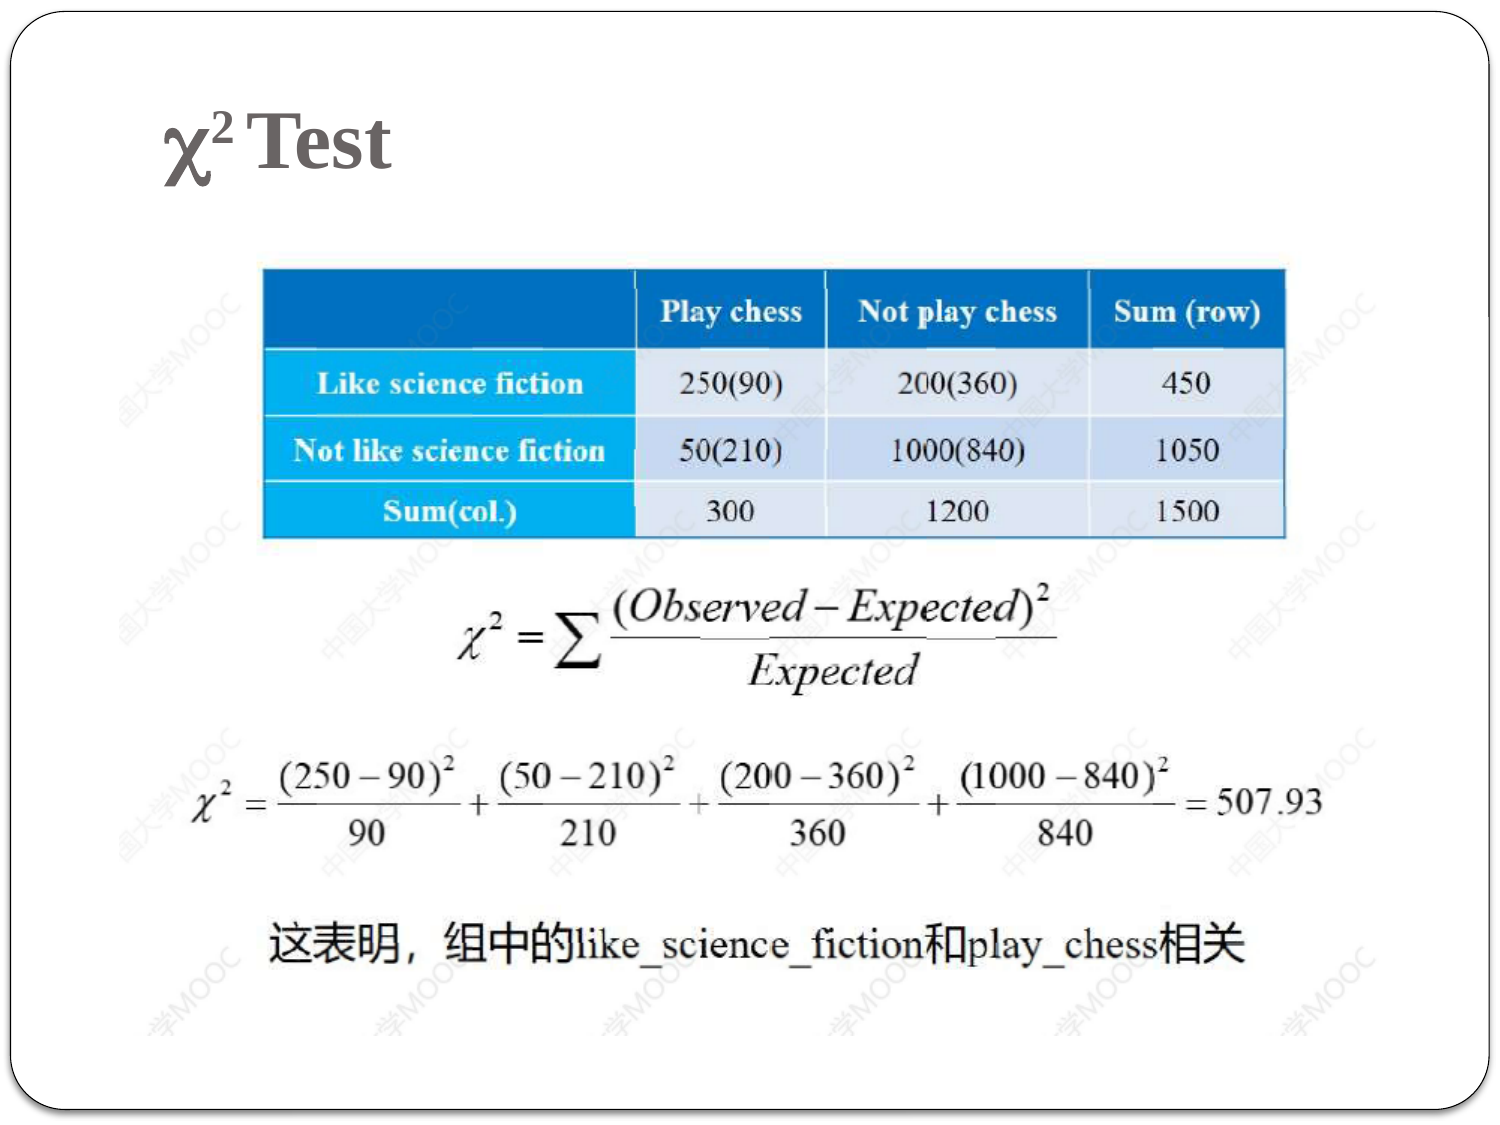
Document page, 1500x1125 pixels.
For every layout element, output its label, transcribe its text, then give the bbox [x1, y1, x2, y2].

picture [118, 232, 1381, 1036]
title 2 Test [150, 45, 1425, 233]
